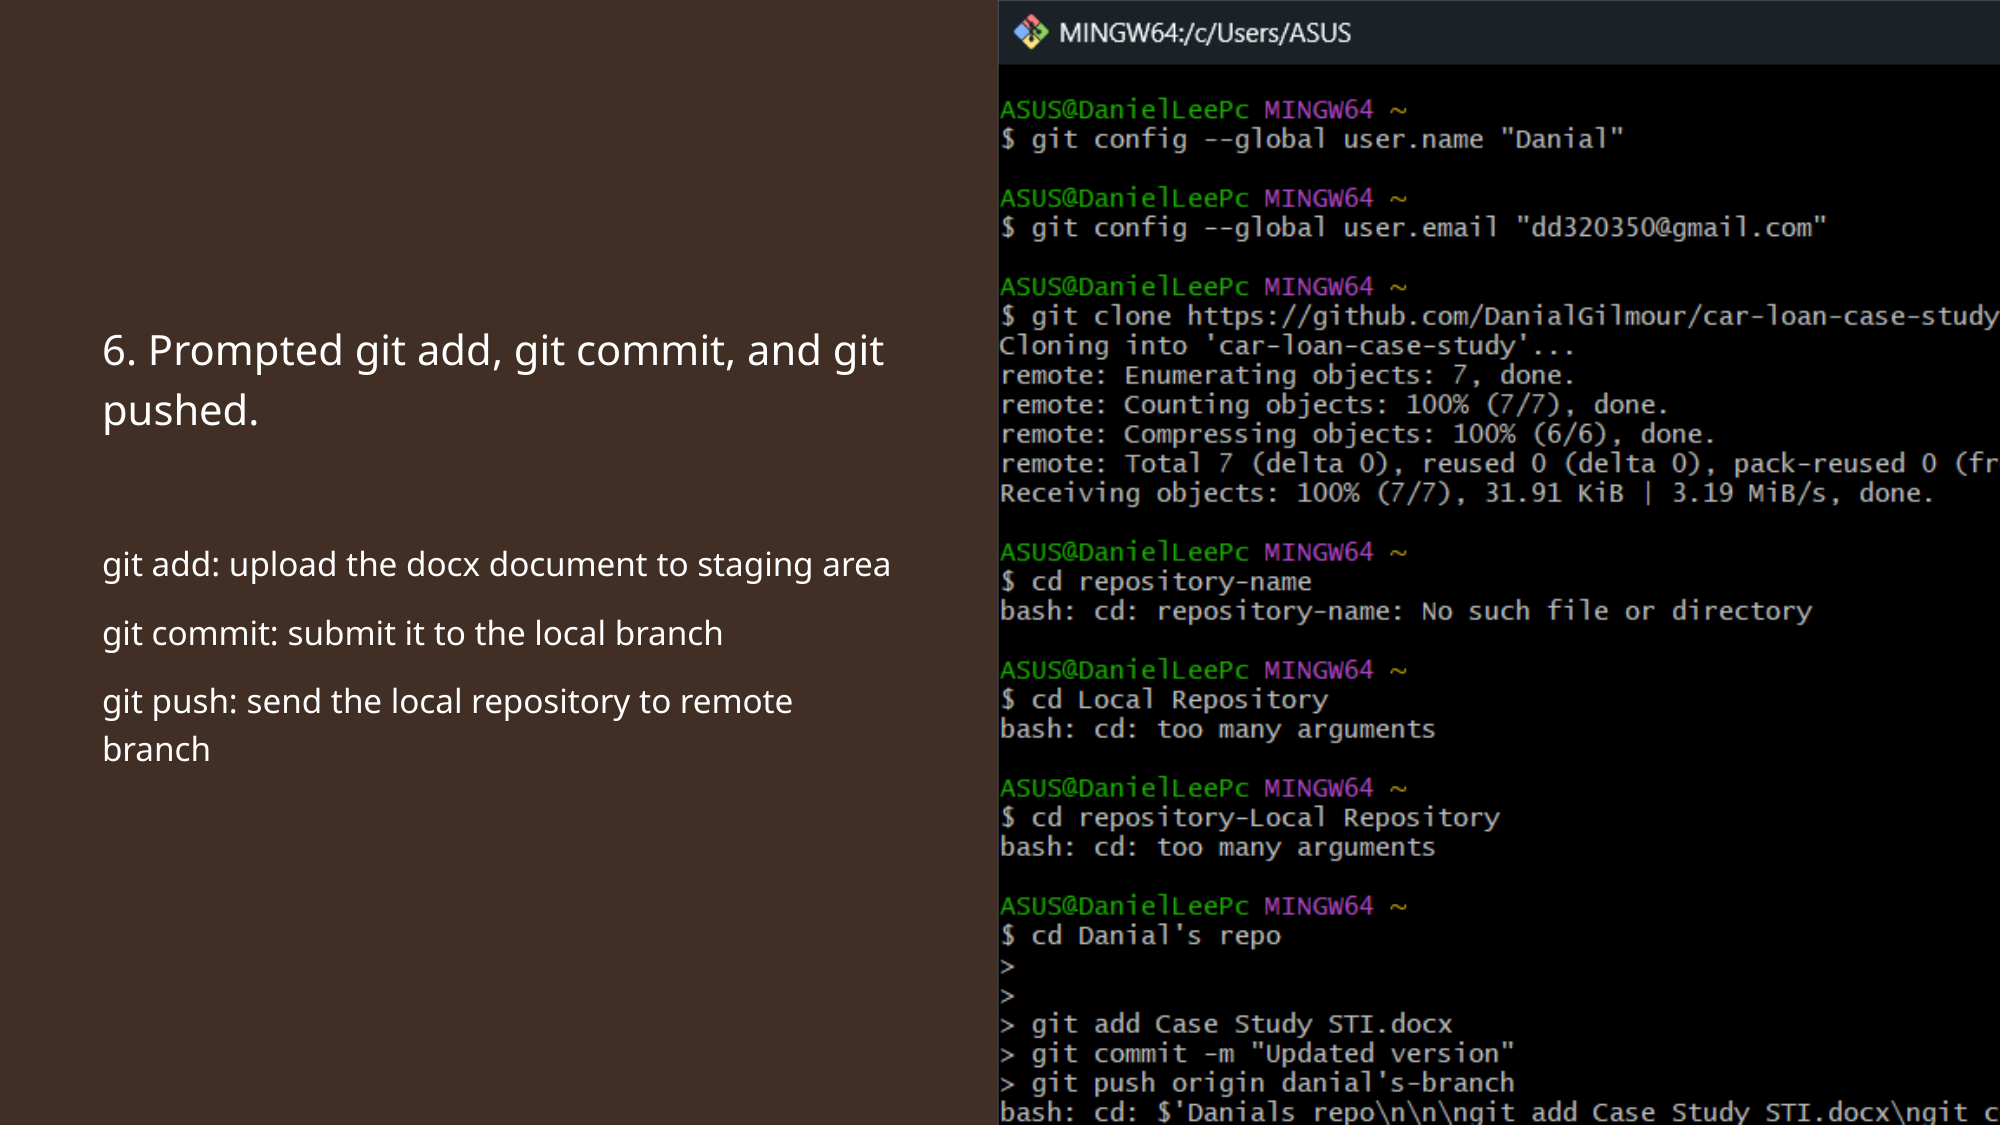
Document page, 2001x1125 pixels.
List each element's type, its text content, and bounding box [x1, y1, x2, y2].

picture [997, 0, 2000, 1125]
list 6. Prompted git add, git commit, and git pushed. git add: upload the docx document to staging area git commit: submit it to the local branch git push: send the local repository to remote branch [87, 305, 911, 966]
text_box [0, 0, 997, 1125]
